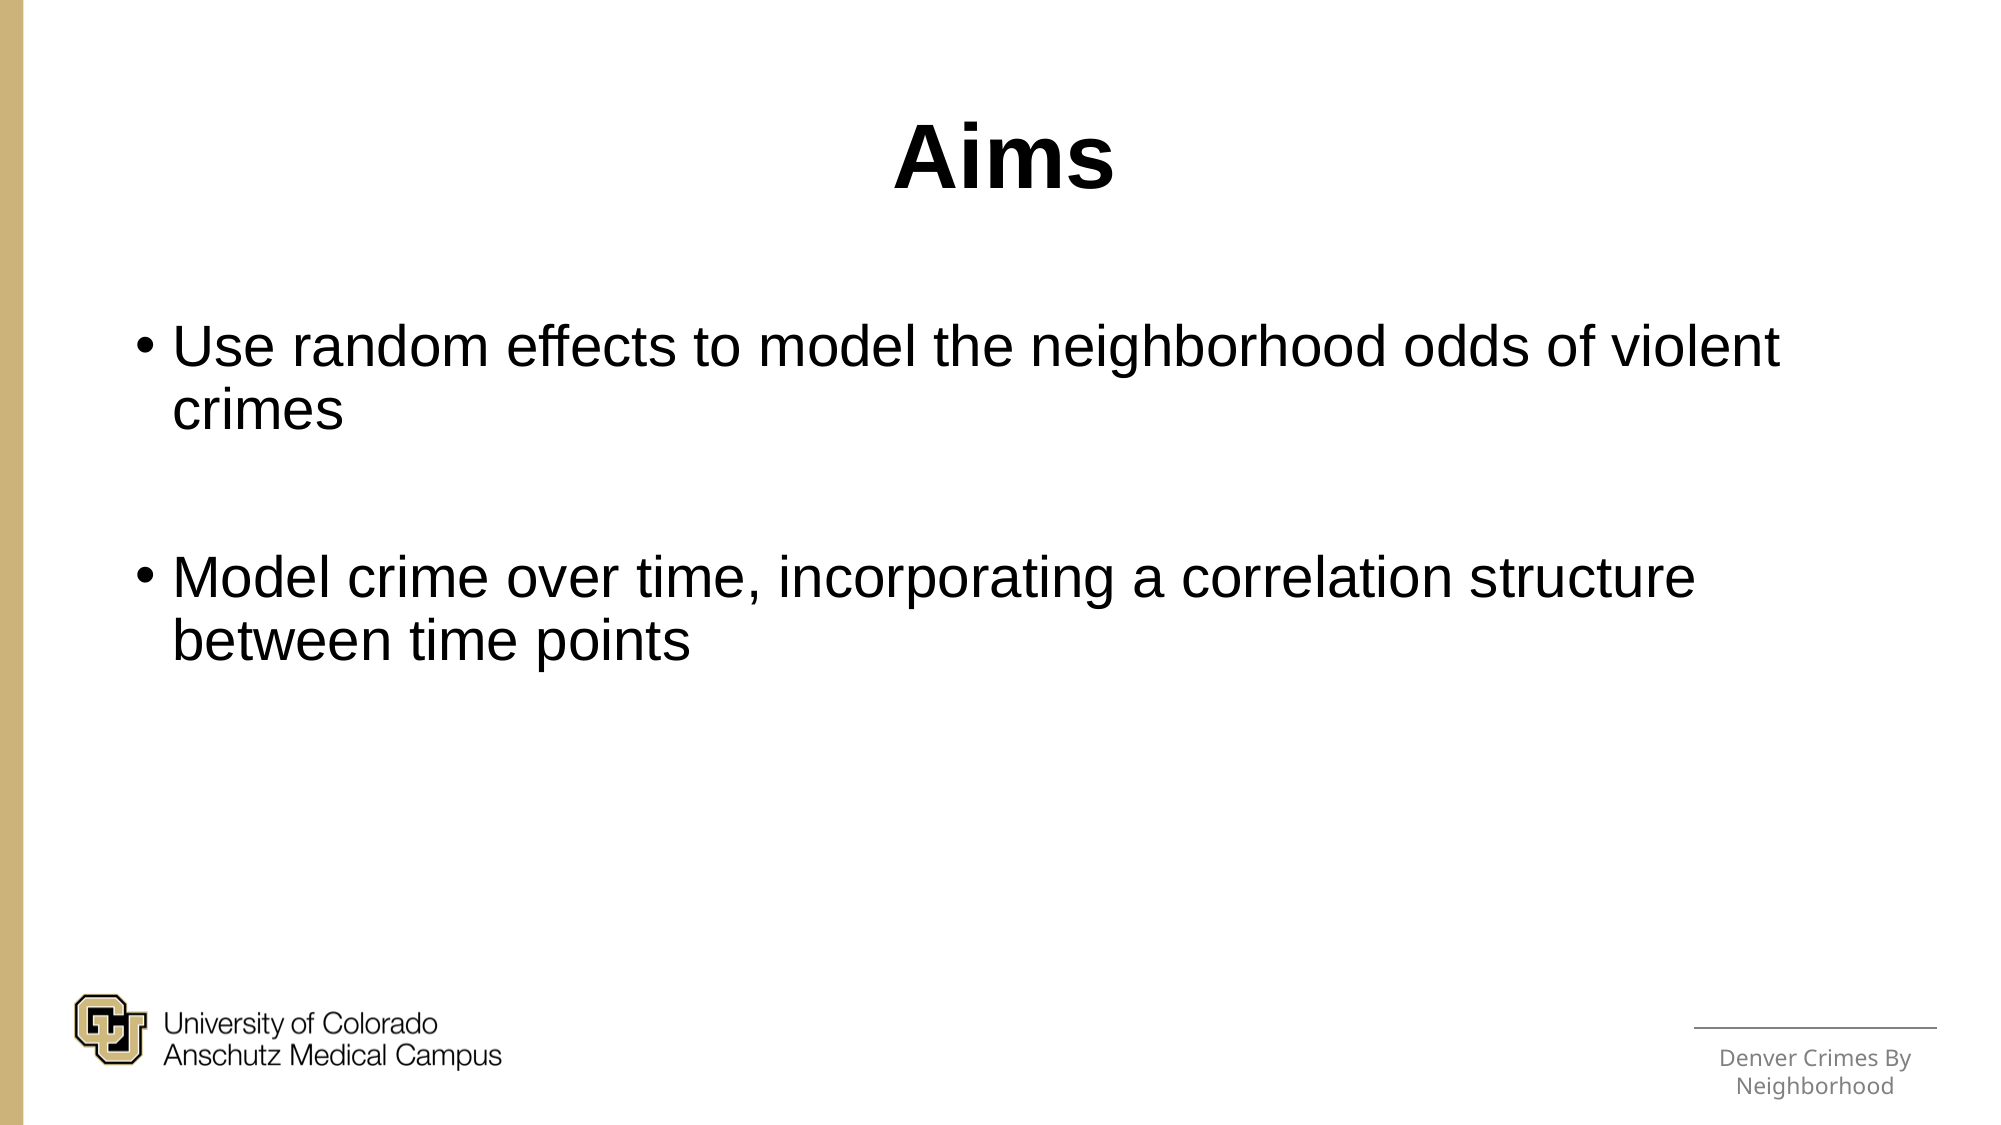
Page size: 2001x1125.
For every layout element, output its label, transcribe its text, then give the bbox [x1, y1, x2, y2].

text_box Use random effects to model the neighborhood odds of violent crimes Model crime over time, incorporating a correlation structure between time points [120, 308, 1880, 816]
text_box Aims [111, 101, 1898, 208]
picture [73, 993, 502, 1072]
